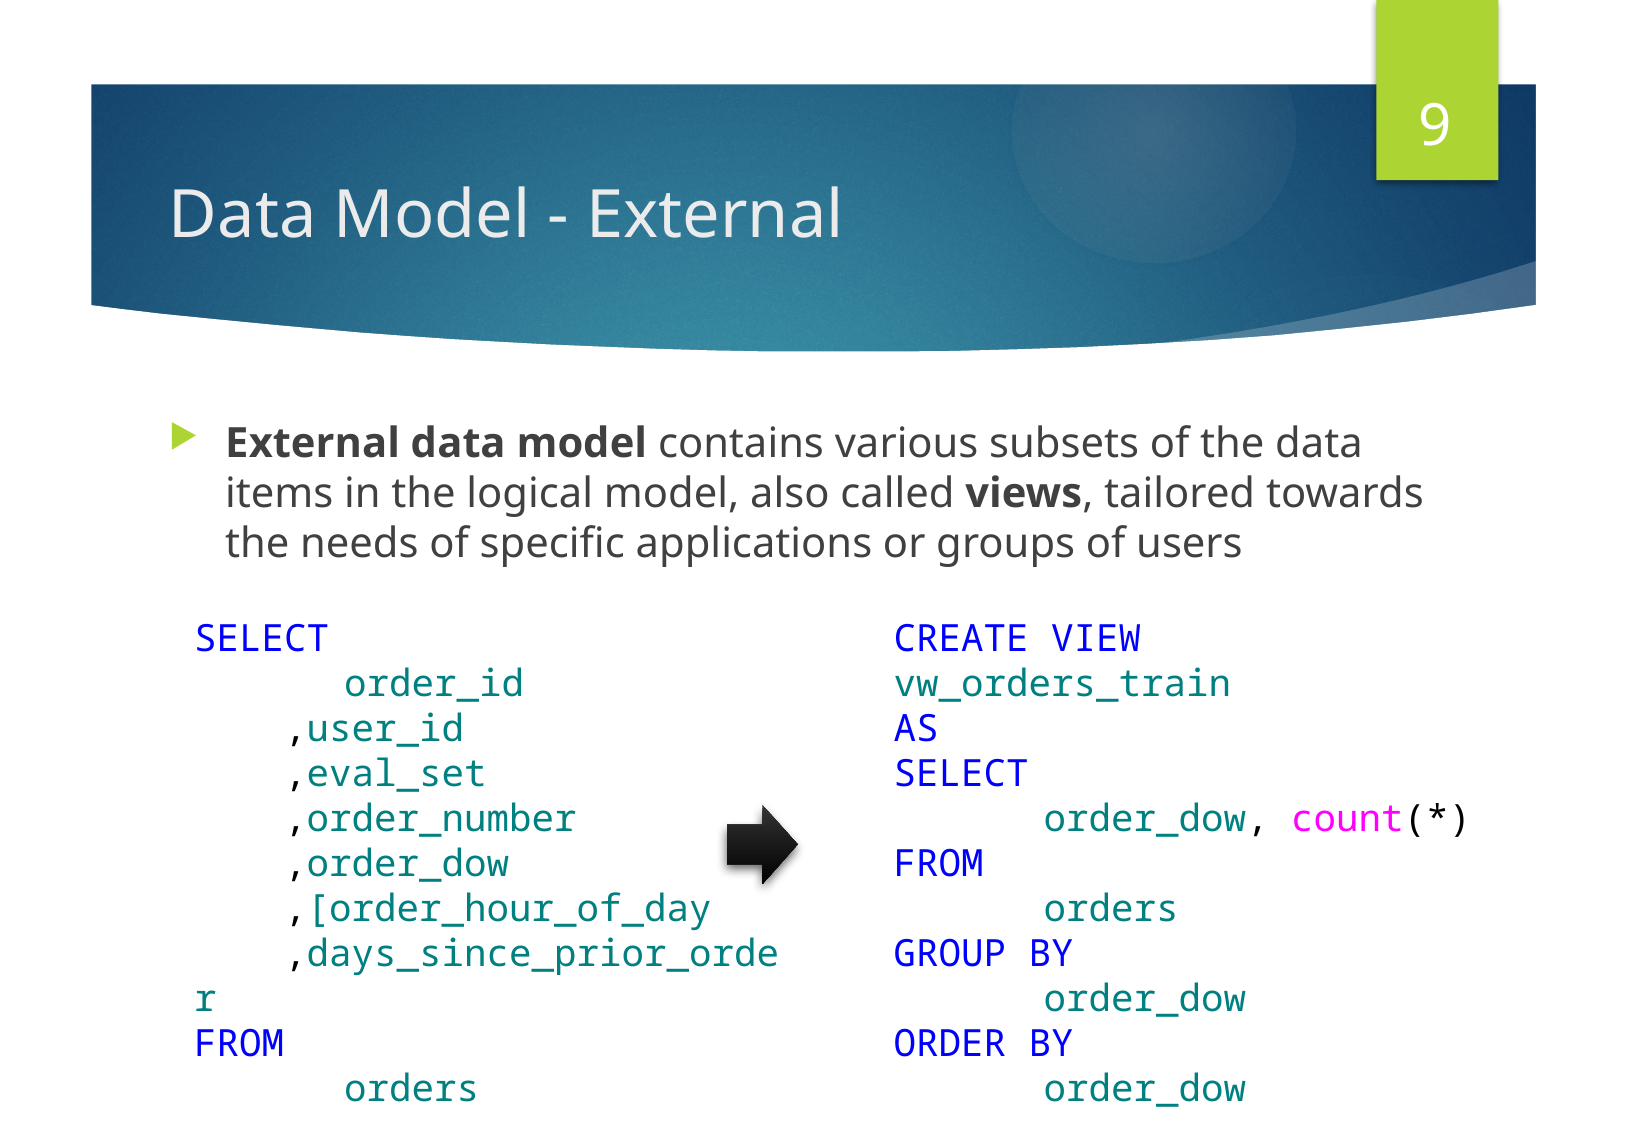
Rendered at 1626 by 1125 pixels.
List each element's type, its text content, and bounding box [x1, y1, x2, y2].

text_box ML [720, 808, 806, 901]
text_box [727, 804, 798, 885]
title Data Model - External [153, 152, 1282, 269]
list External data model contains various subsets of the data items in the logical model, also called views, tailored towards the needs of specific applications or groups of users [153, 408, 1458, 727]
text_box SELECT order_id ,user_id ,eval_set ,order_number ,order_dow ,[order_hour_of_day ,days_since_prior_order FROM orders [179, 606, 806, 1117]
slide_number 9 [1364, 48, 1506, 175]
text_box CREATE VIEW vw_orders_train AS SELECT order_dow, count(*) FROM orders GROUP BY order_dow ORDER BY order_dow [878, 606, 1506, 1117]
